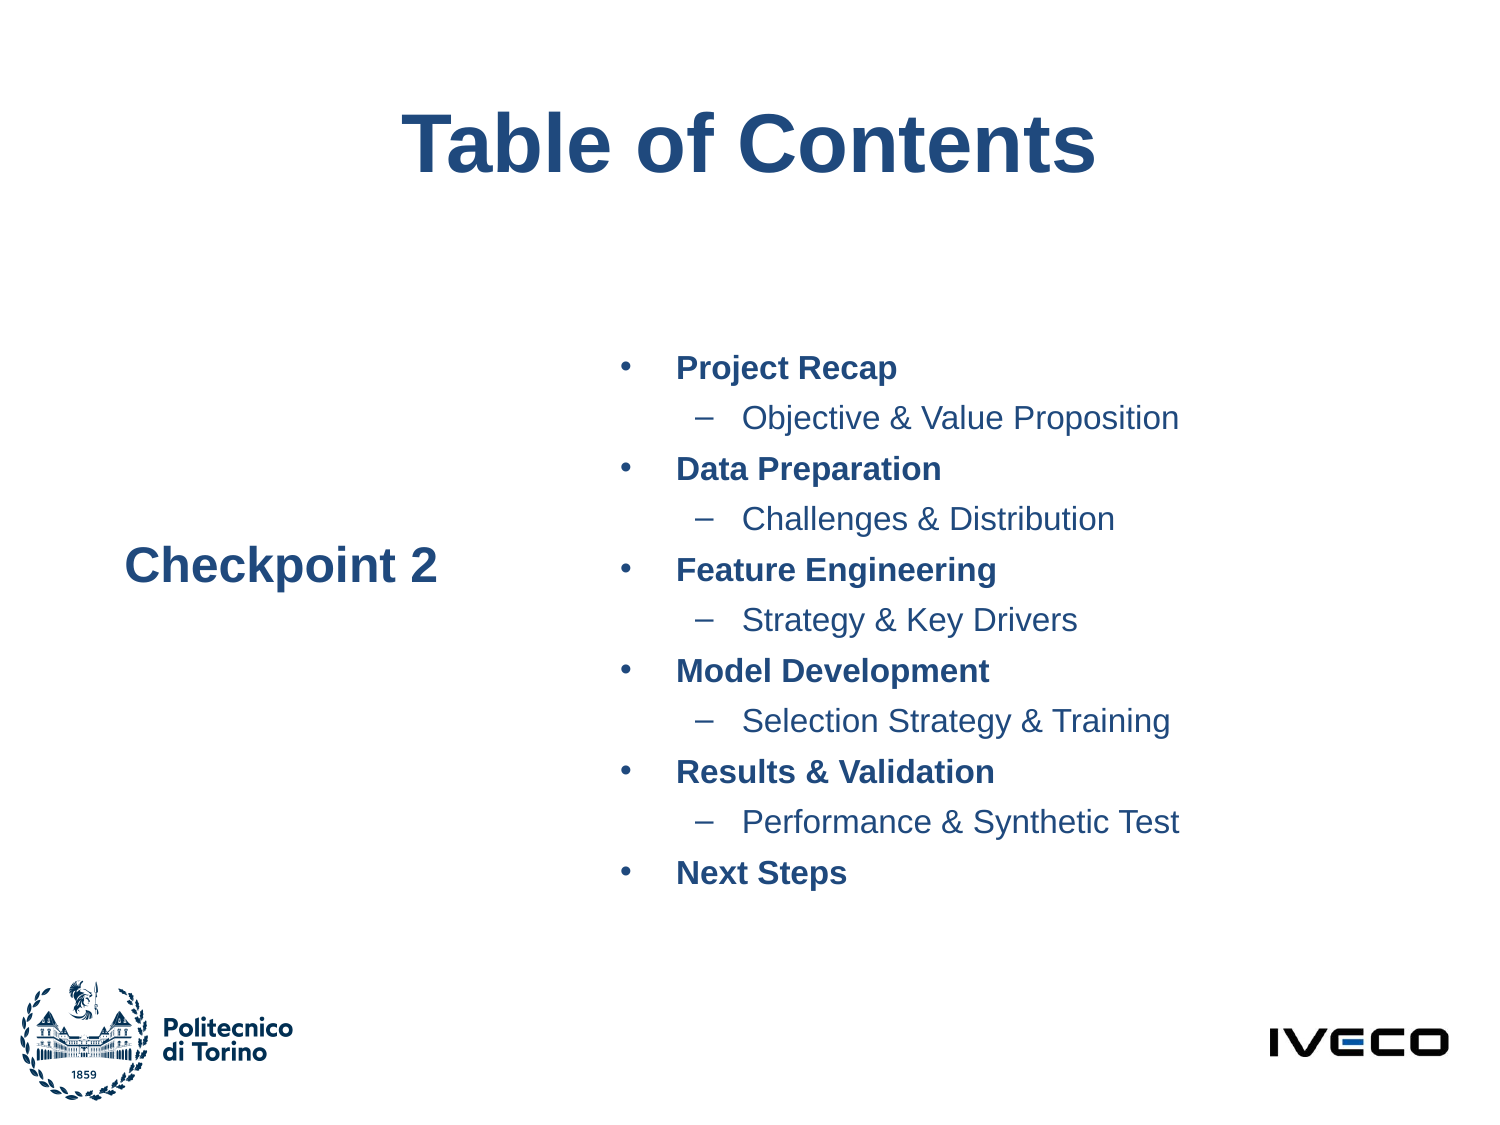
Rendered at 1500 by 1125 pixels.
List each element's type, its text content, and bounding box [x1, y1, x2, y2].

picture [19, 979, 293, 1101]
list Project Recap Objective & Value Proposition Data Preparation Challenges & Distribution Feature Engineering Strategy & Key Drivers Model Development Selection Strategy & Training Results & Validation Performance & Synthetic Test Next Steps [604, 334, 1445, 981]
text_box Checkpoint 2 [109, 524, 476, 600]
picture [1260, 998, 1458, 1083]
title Table of Contents [75, 45, 1425, 233]
